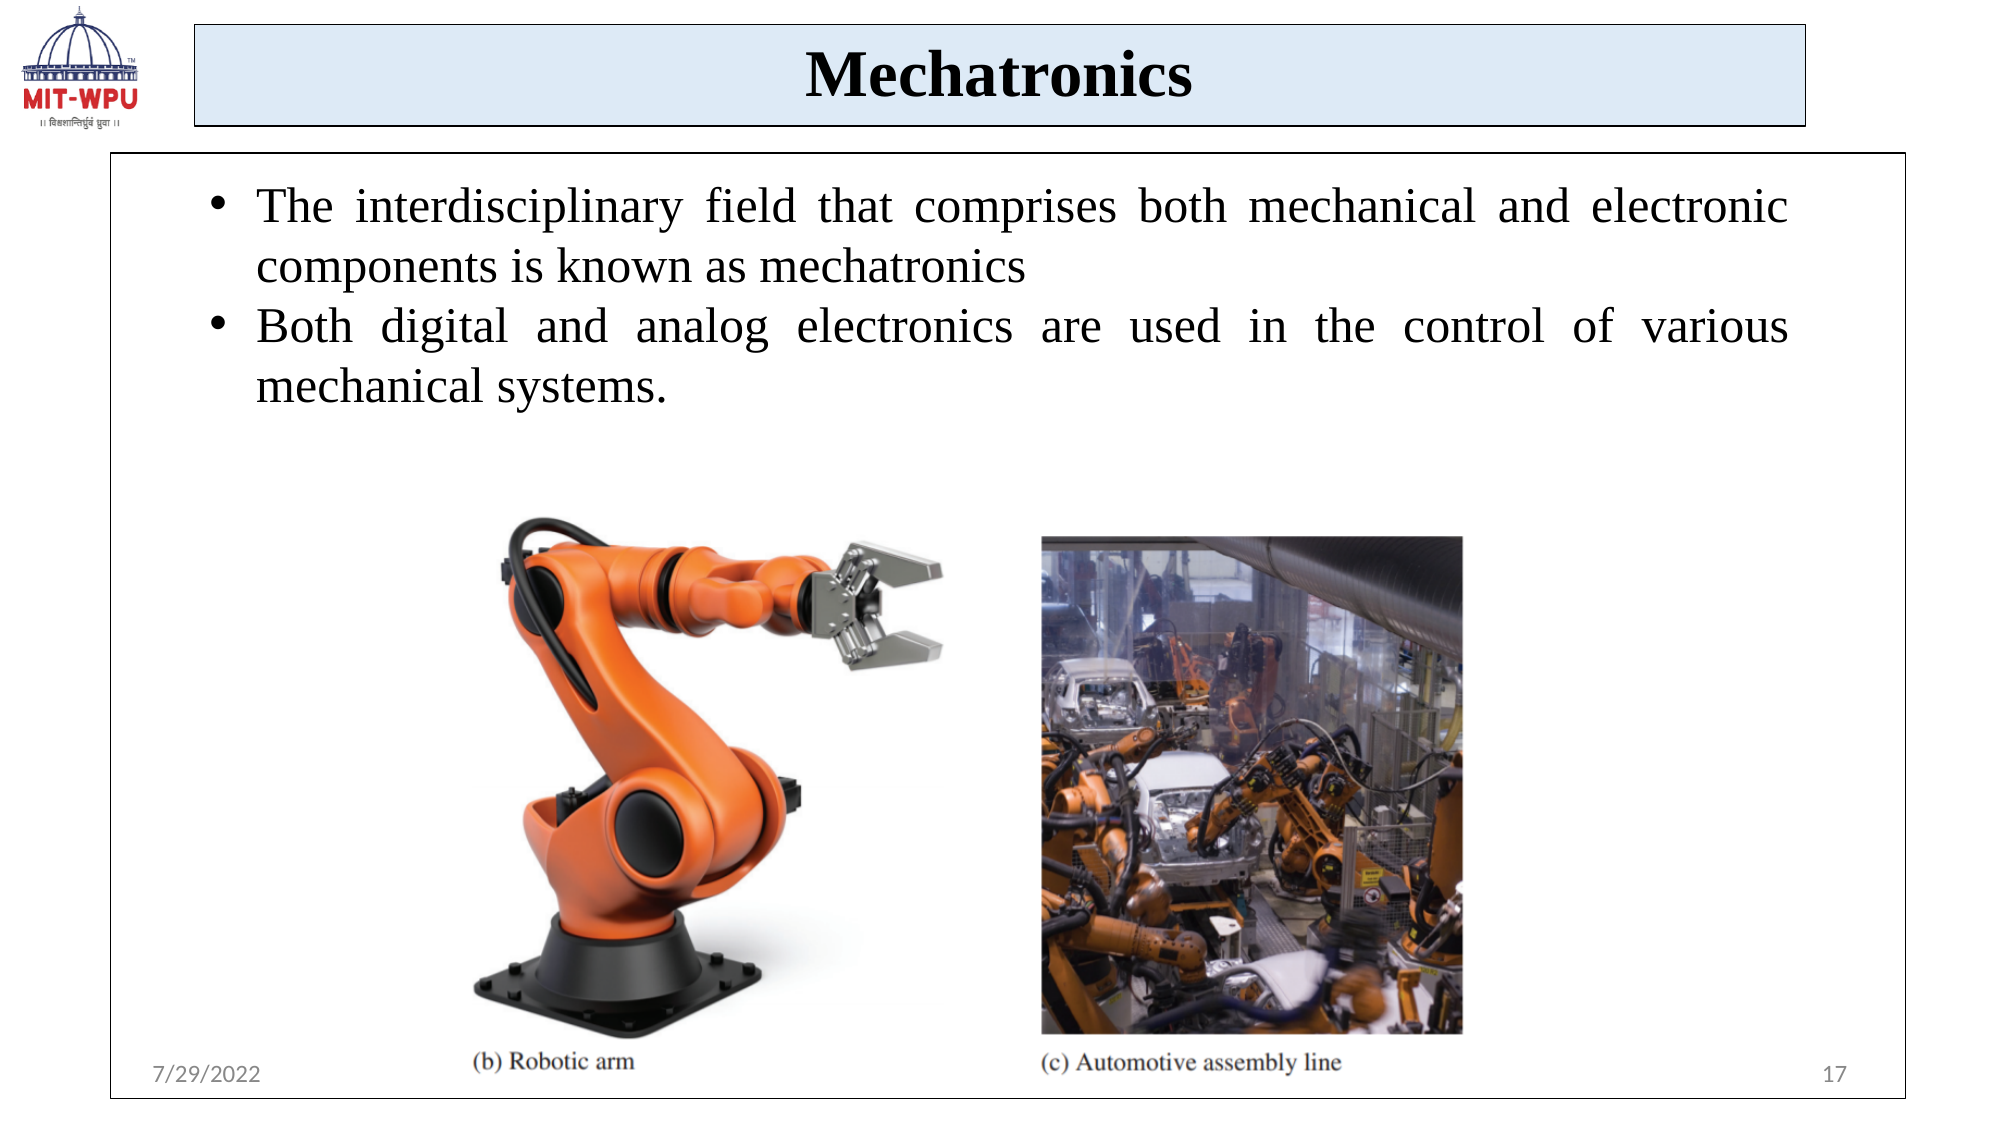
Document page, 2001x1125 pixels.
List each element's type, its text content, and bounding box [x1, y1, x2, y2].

picture [21, 6, 153, 131]
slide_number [137, 1042, 588, 1103]
slide_number ‹#› [1412, 1042, 1863, 1103]
picture [452, 495, 1482, 1084]
text_box Mechatronics [194, 24, 1806, 126]
text_box [110, 153, 1906, 1099]
